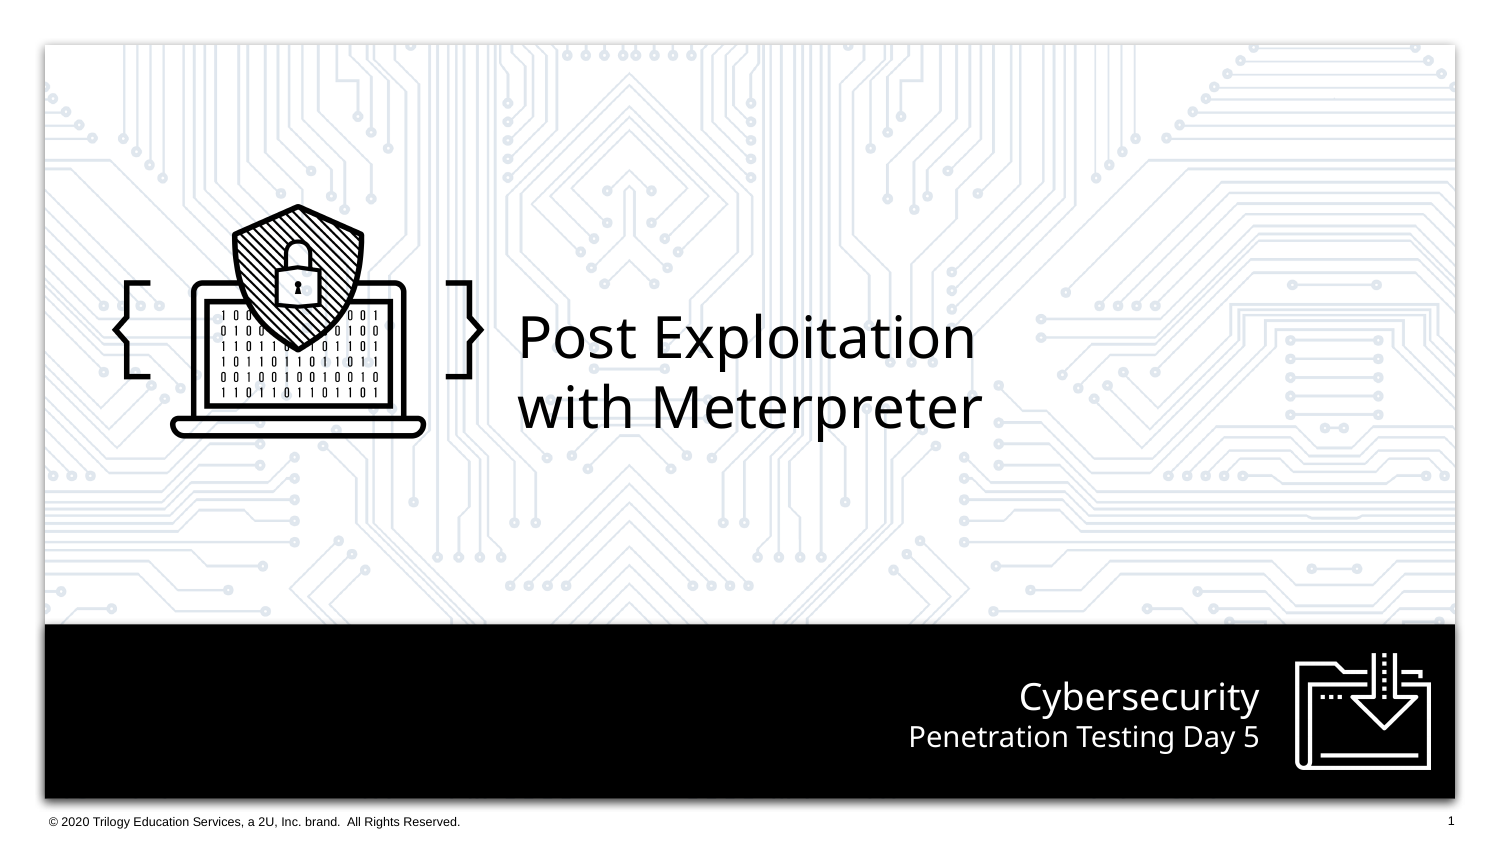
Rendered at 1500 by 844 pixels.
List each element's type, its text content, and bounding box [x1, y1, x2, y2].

picture [1295, 653, 1431, 708]
title Post Exploitation with Meterpreter [45, 300, 1455, 505]
text_box 1 [1411, 813, 1455, 831]
picture [45, 505, 1455, 624]
title Penetration Testing Day 5 [86, 708, 1456, 761]
picture [1295, 761, 1431, 770]
picture [45, 45, 1455, 300]
